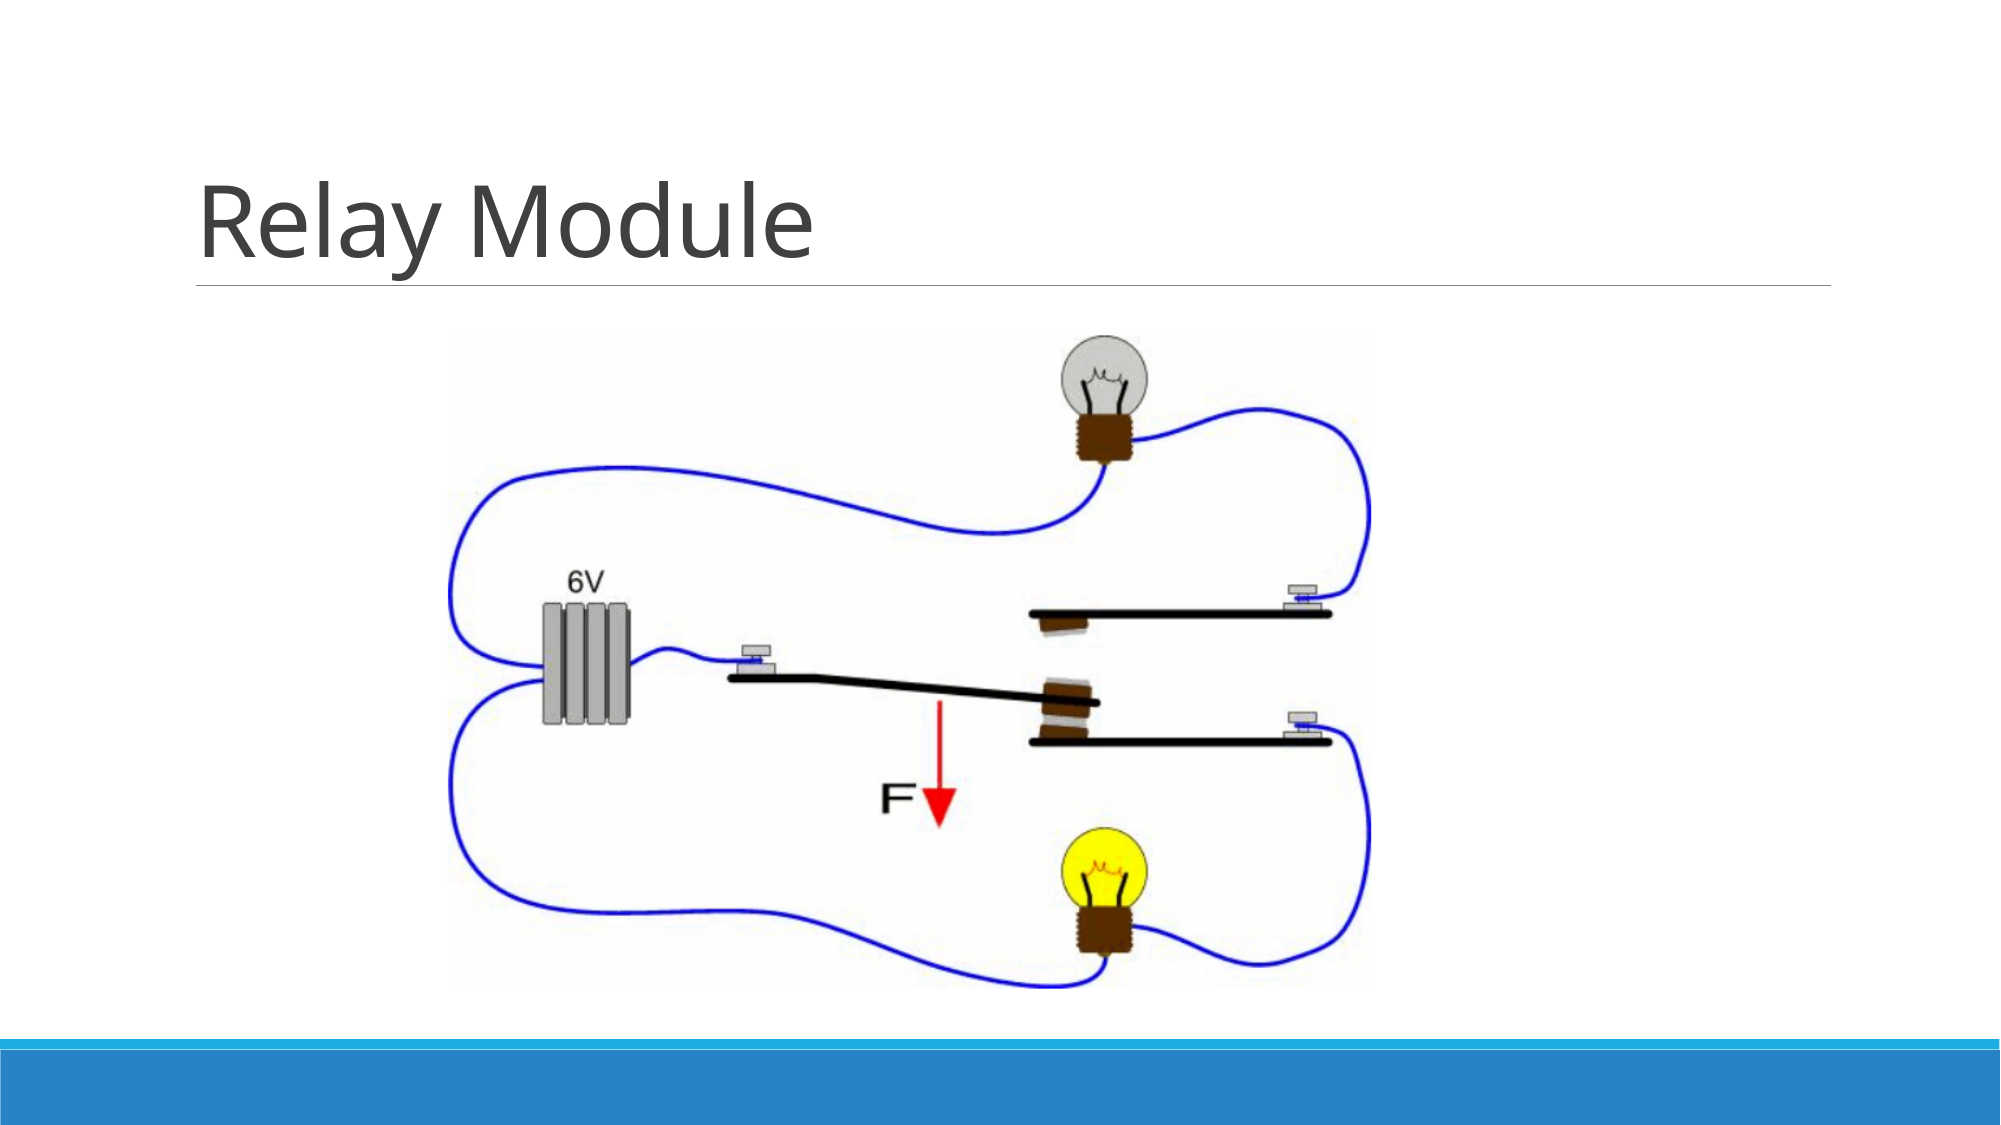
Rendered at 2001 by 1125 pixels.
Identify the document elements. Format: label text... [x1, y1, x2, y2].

title Relay Module [180, 47, 1830, 285]
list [412, 315, 1426, 1011]
